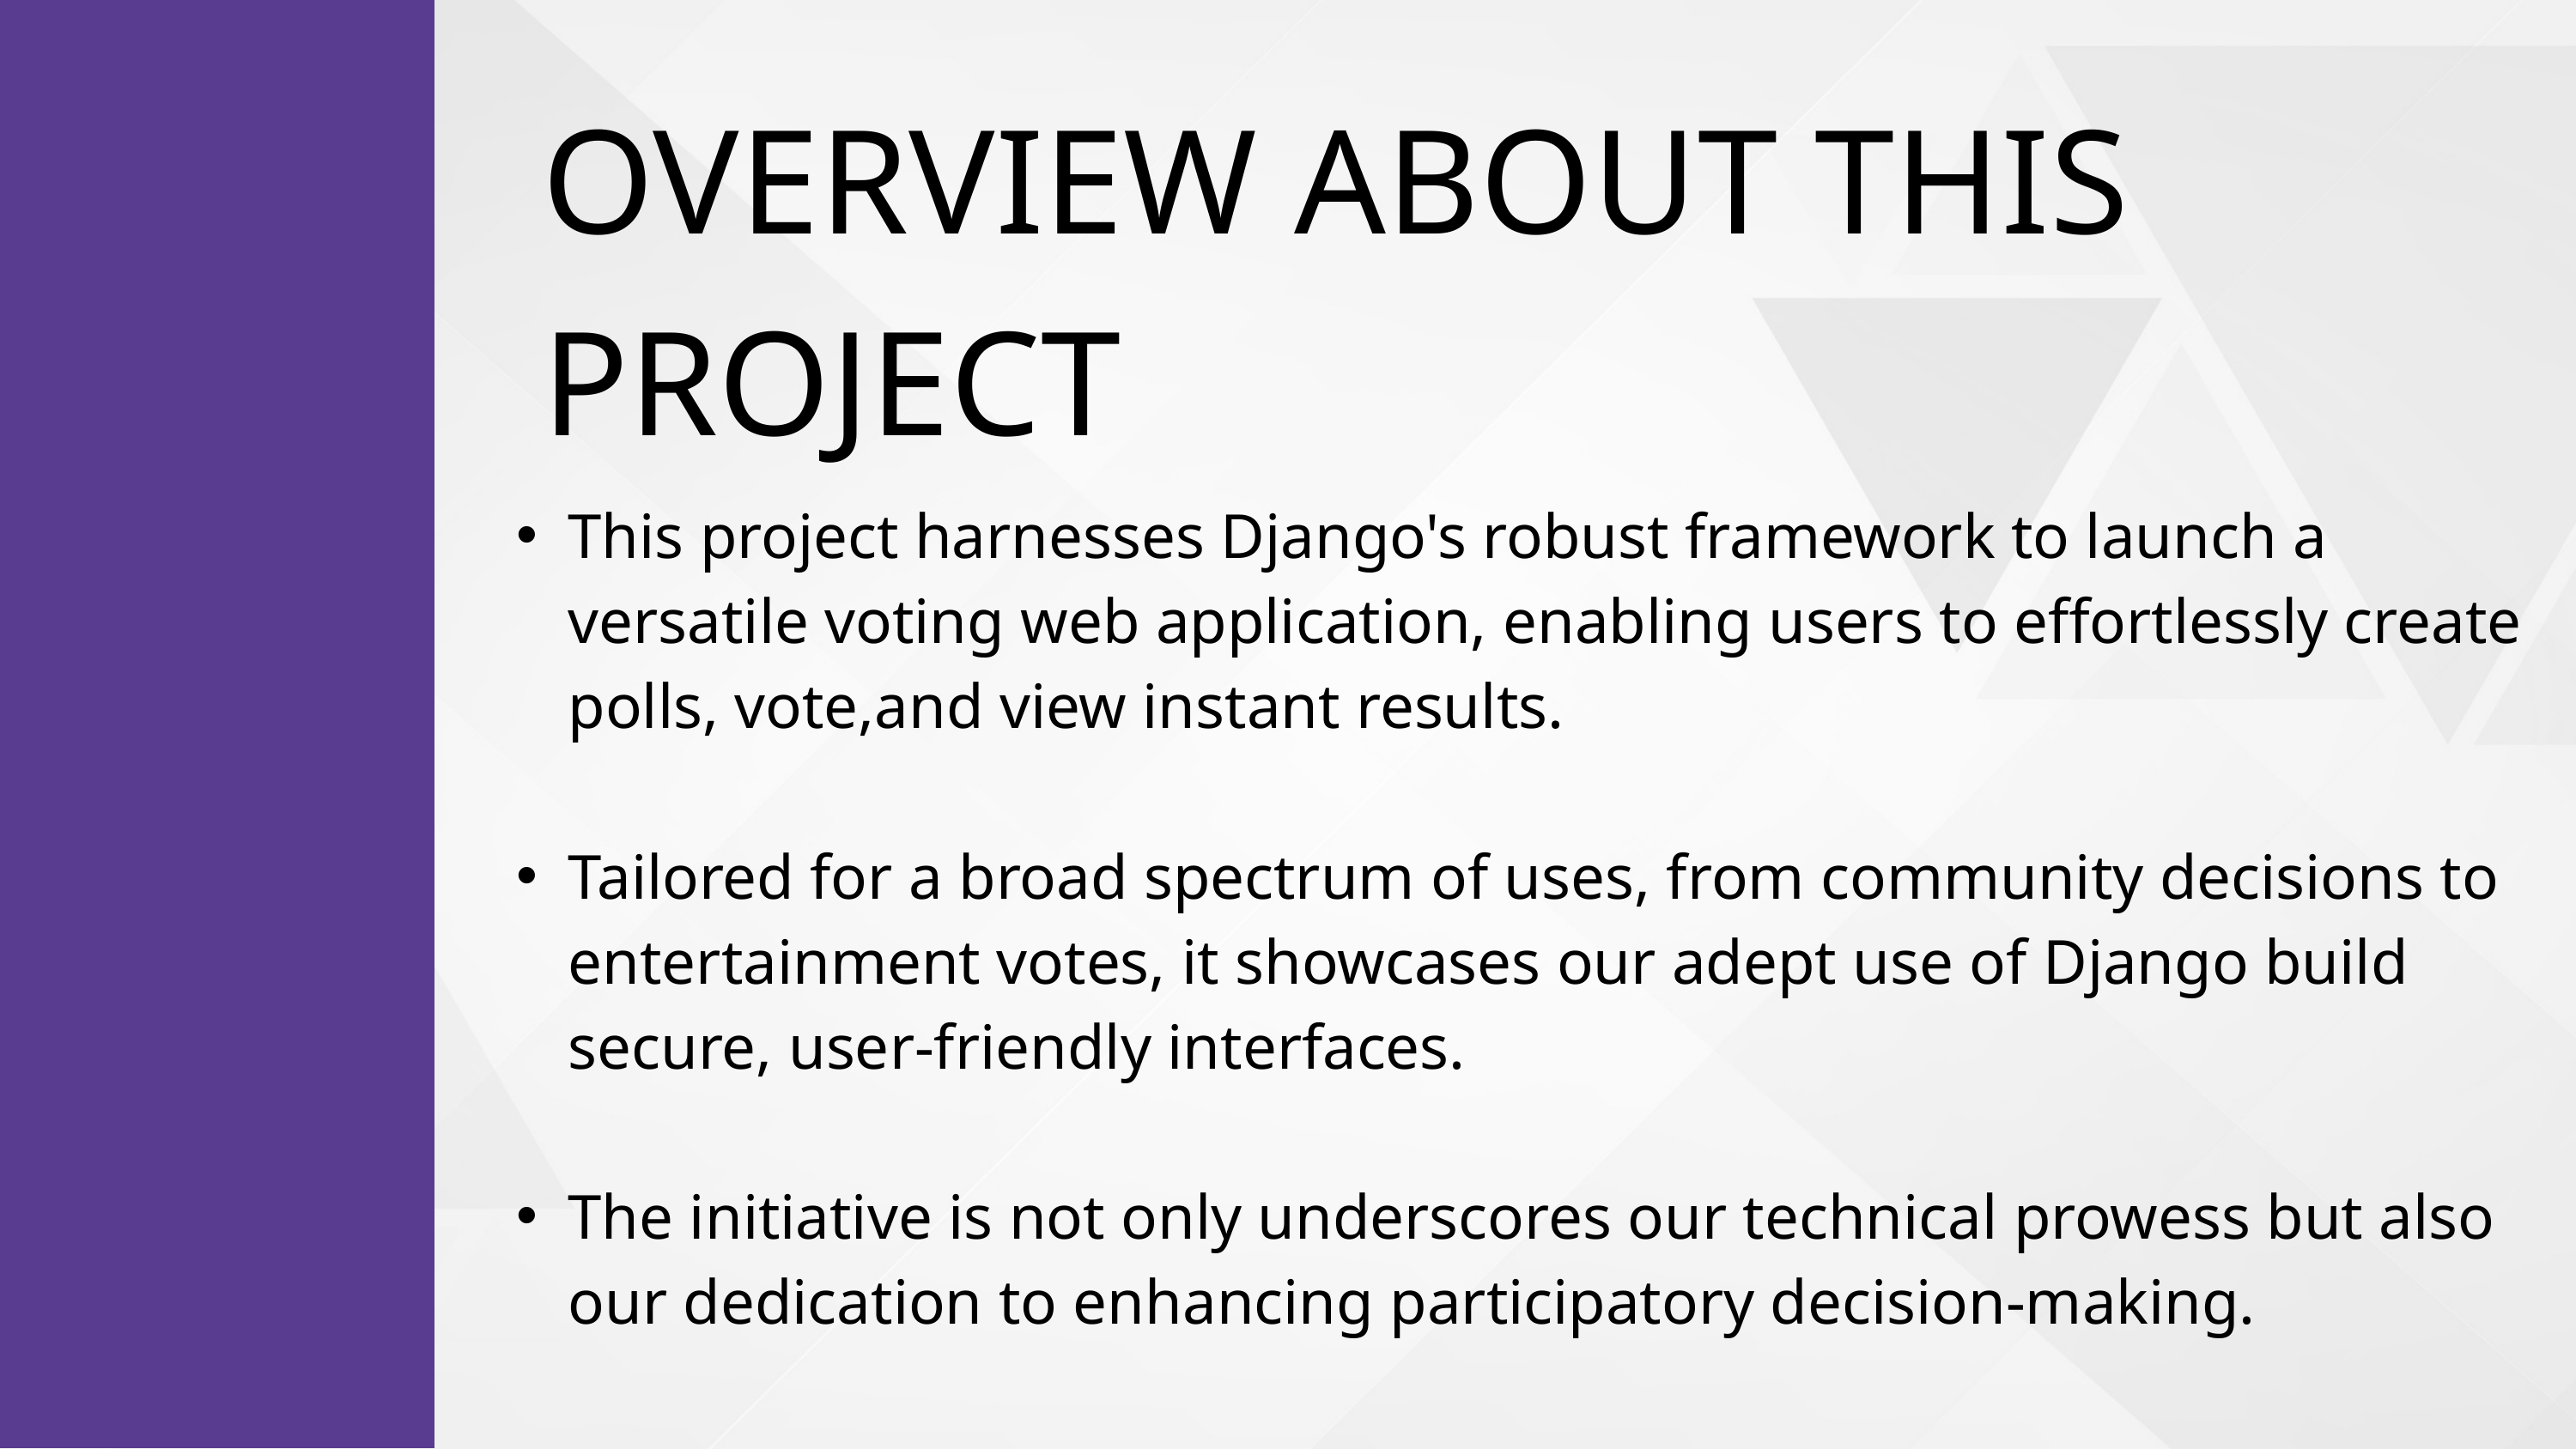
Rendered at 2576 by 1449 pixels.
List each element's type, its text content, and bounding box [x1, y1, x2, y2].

text_box OVERVIEW ABOUT THIS PROJECT [542, 61, 2341, 464]
text_box This project harnesses Django's robust framework to launch a versatile voting web application, enabling users to effortlessly create polls, vote,and view instant results. Tailored for a broad spectrum of uses, from community decisions to entertainment votes, it showcases our adept use of Django build secure, user-friendly interfaces. The initiative is not only underscores our technical prowess but also our dedication to enhancing participatory decision-making. [465, 485, 2576, 1337]
text_box [436, 0, 2576, 1449]
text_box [0, 0, 435, 1449]
